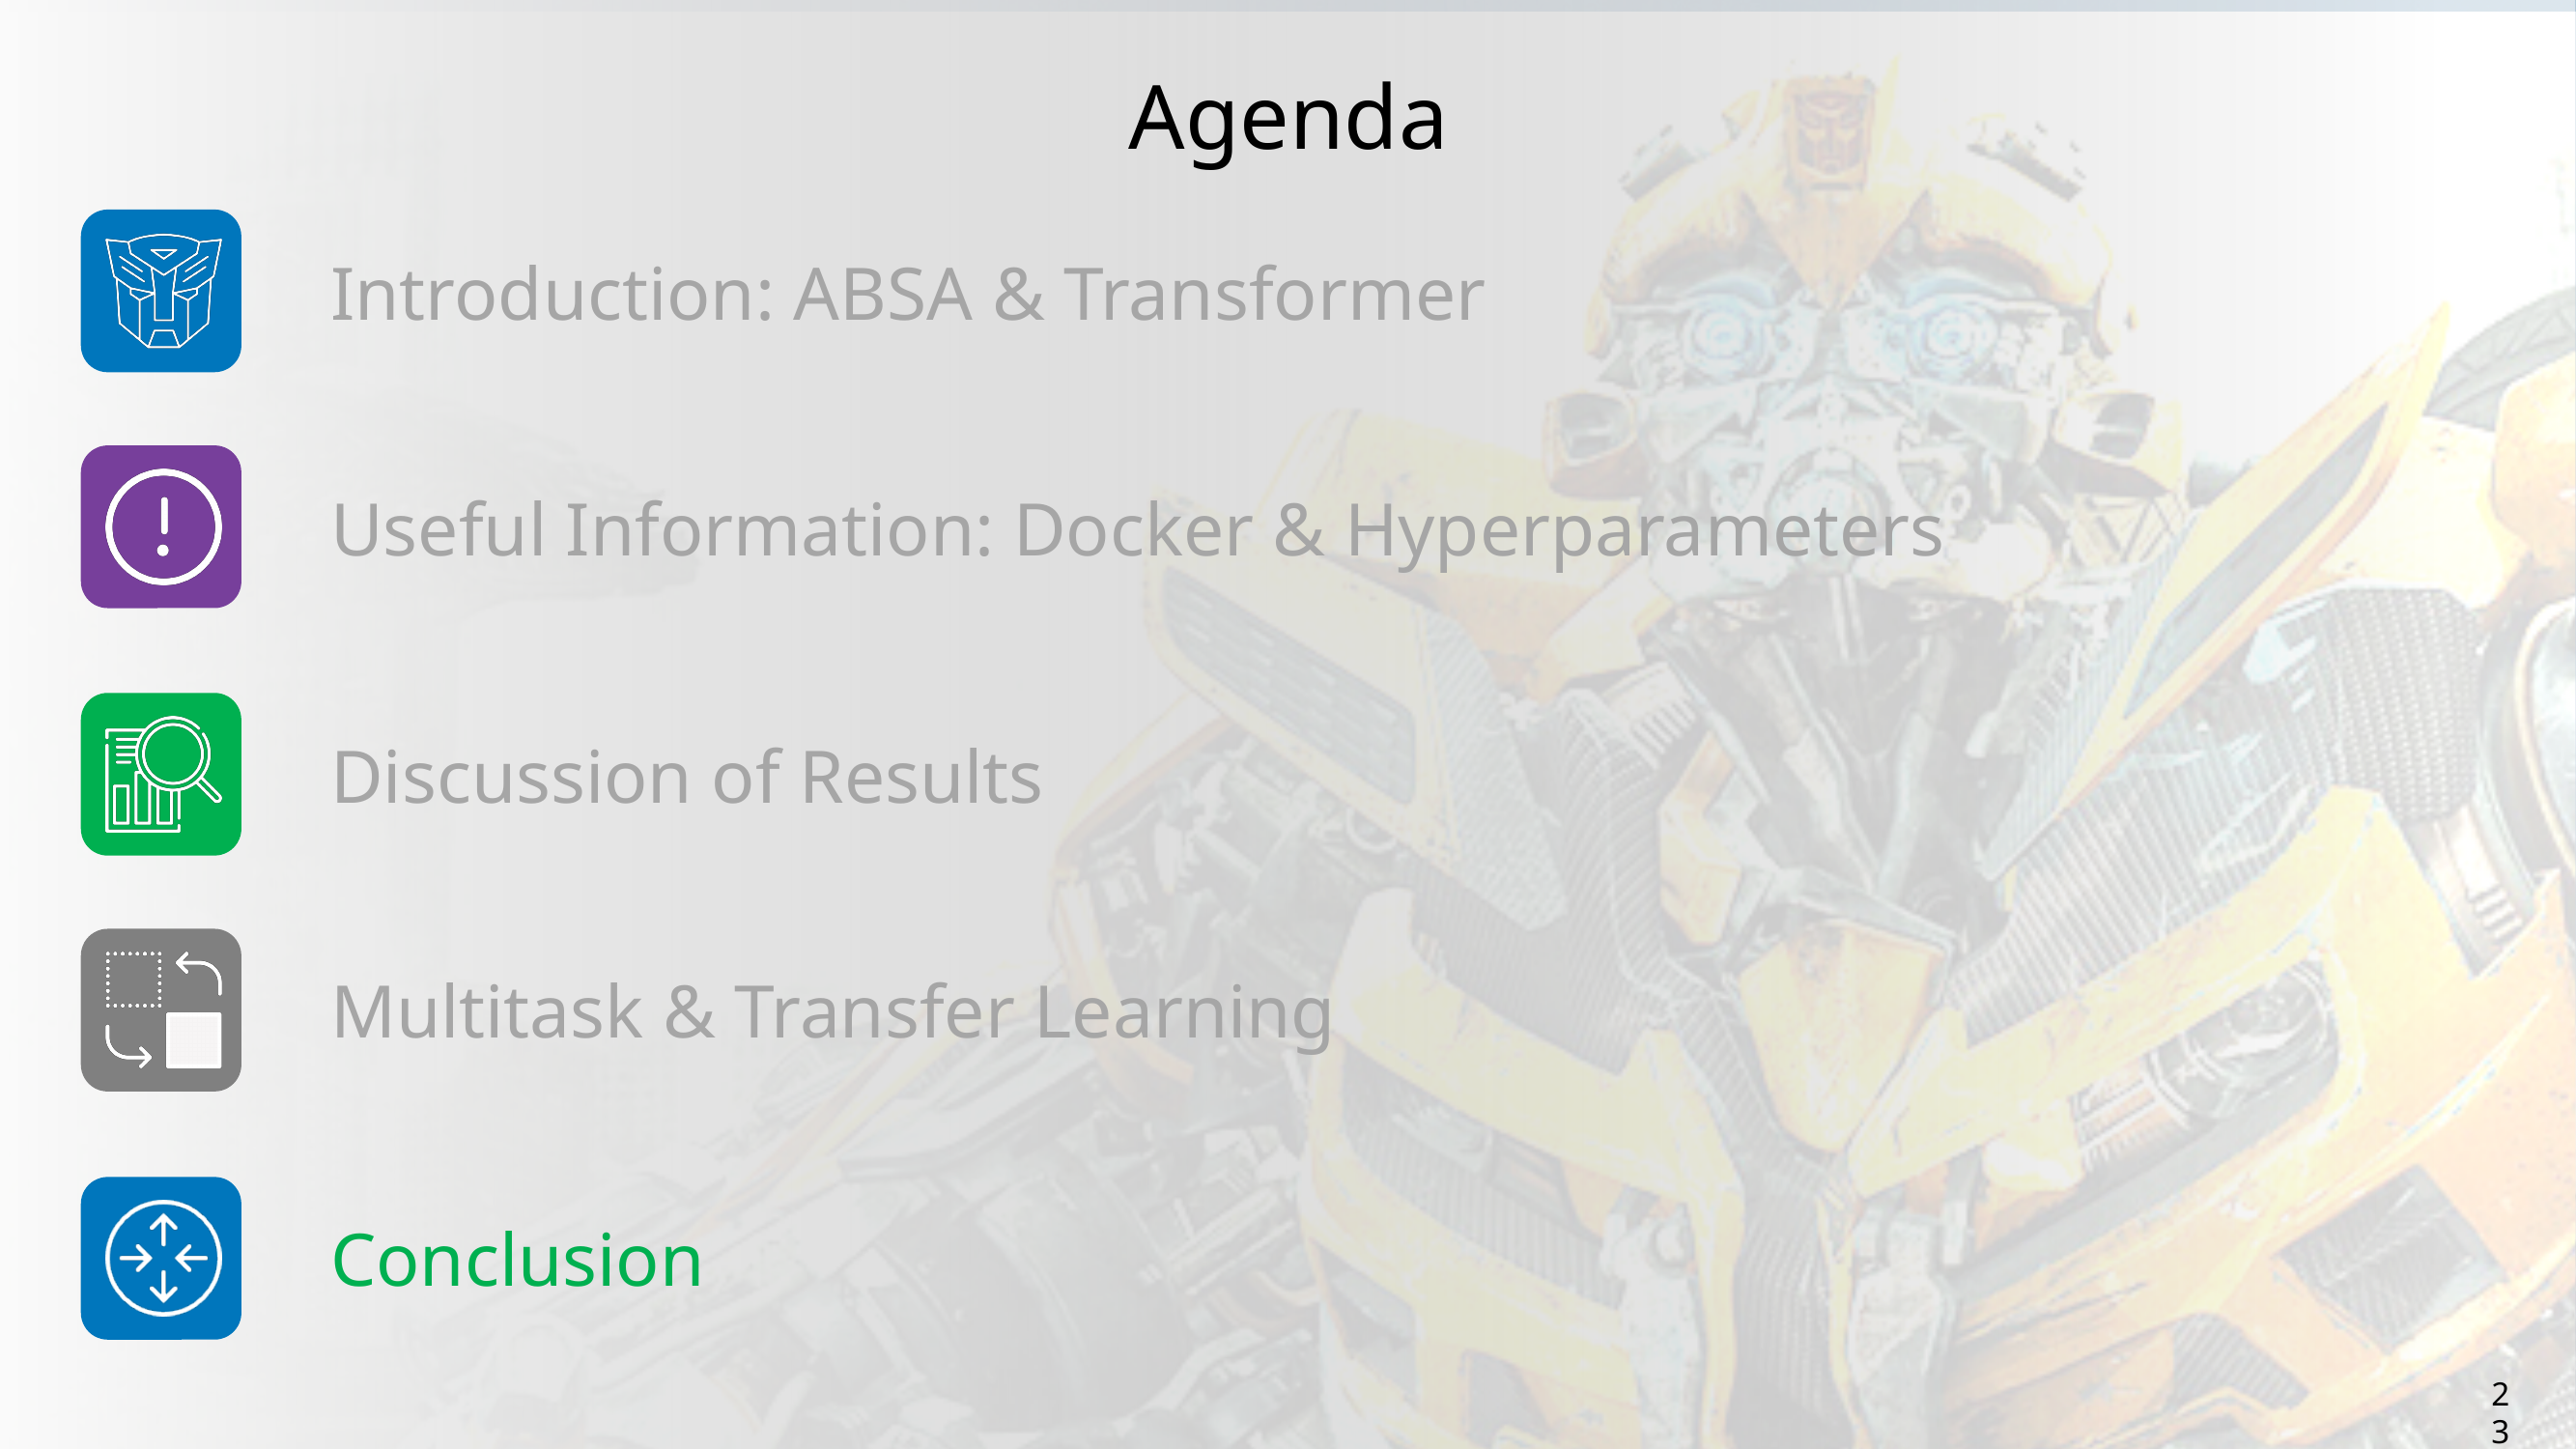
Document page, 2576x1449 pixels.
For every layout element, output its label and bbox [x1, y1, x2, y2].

picture [104, 468, 222, 585]
text_box [0, 0, 2576, 1449]
picture [104, 232, 222, 350]
picture [104, 716, 222, 833]
picture [104, 952, 222, 1069]
picture [104, 1200, 222, 1318]
